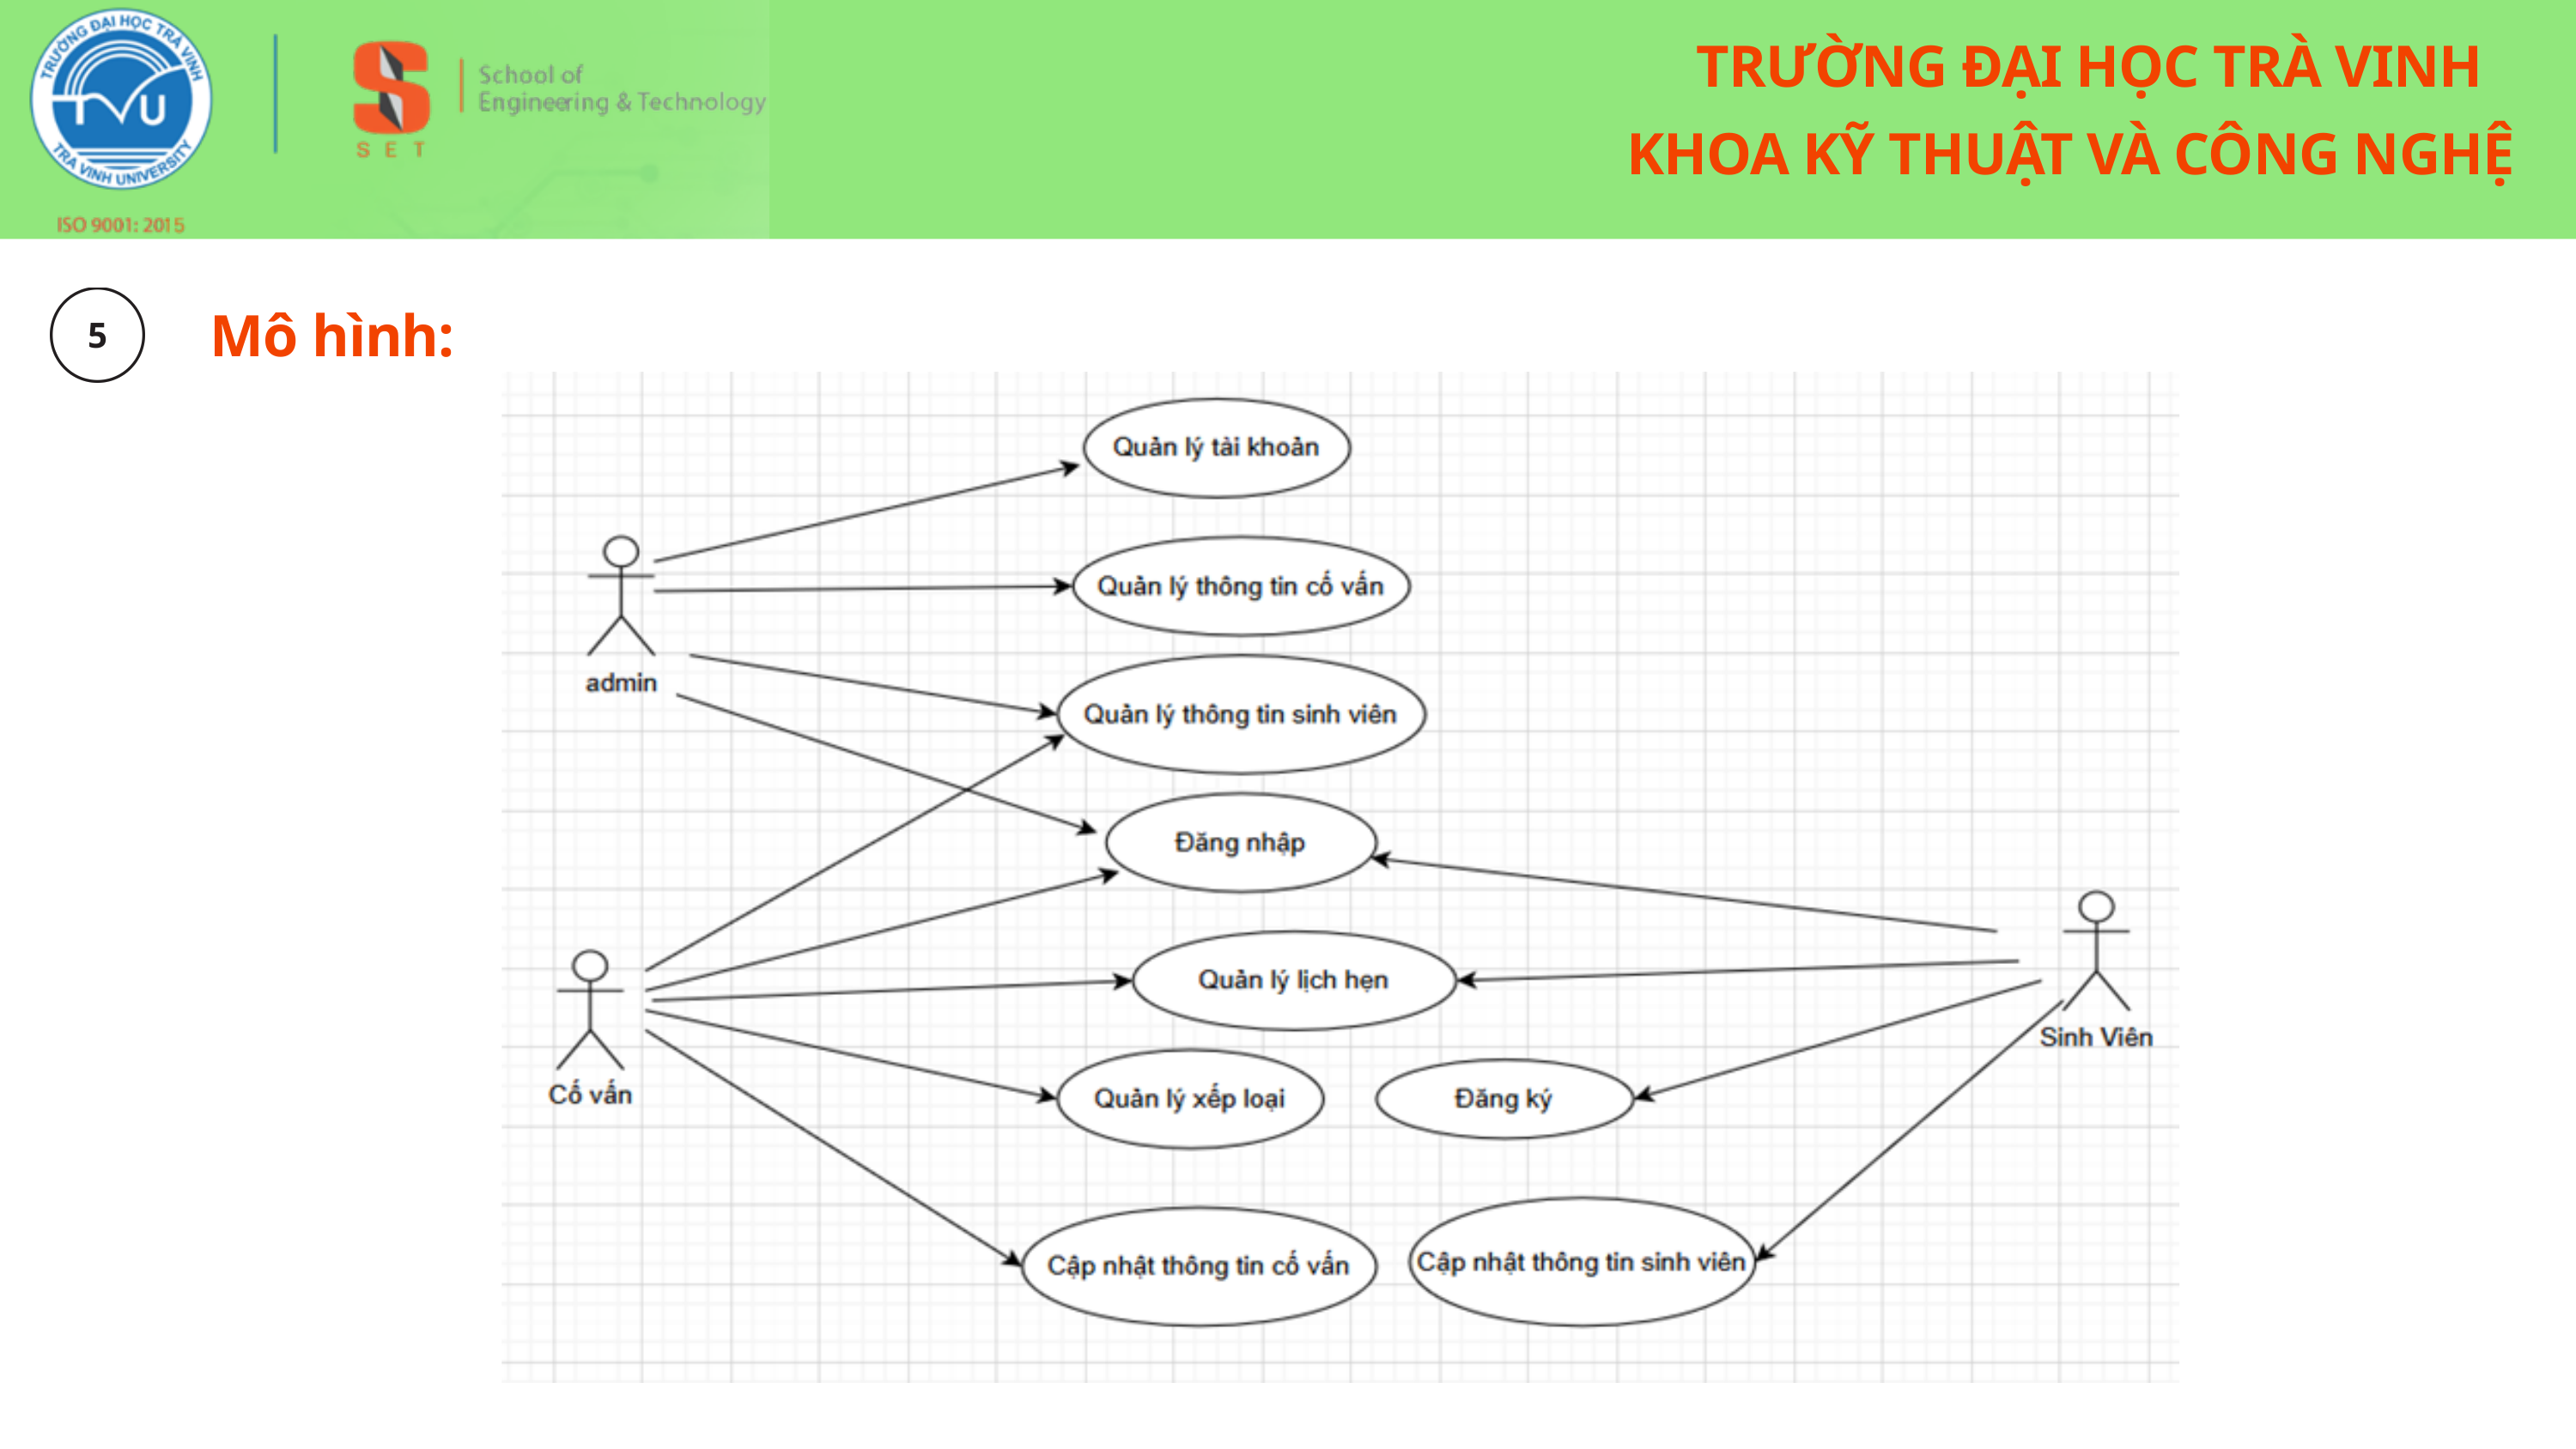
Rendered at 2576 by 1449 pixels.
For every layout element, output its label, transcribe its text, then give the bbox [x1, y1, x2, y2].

text_box Mô hình: [210, 280, 502, 369]
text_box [0, 0, 2576, 239]
text_box [501, 372, 2180, 1383]
text_box [50, 288, 145, 383]
